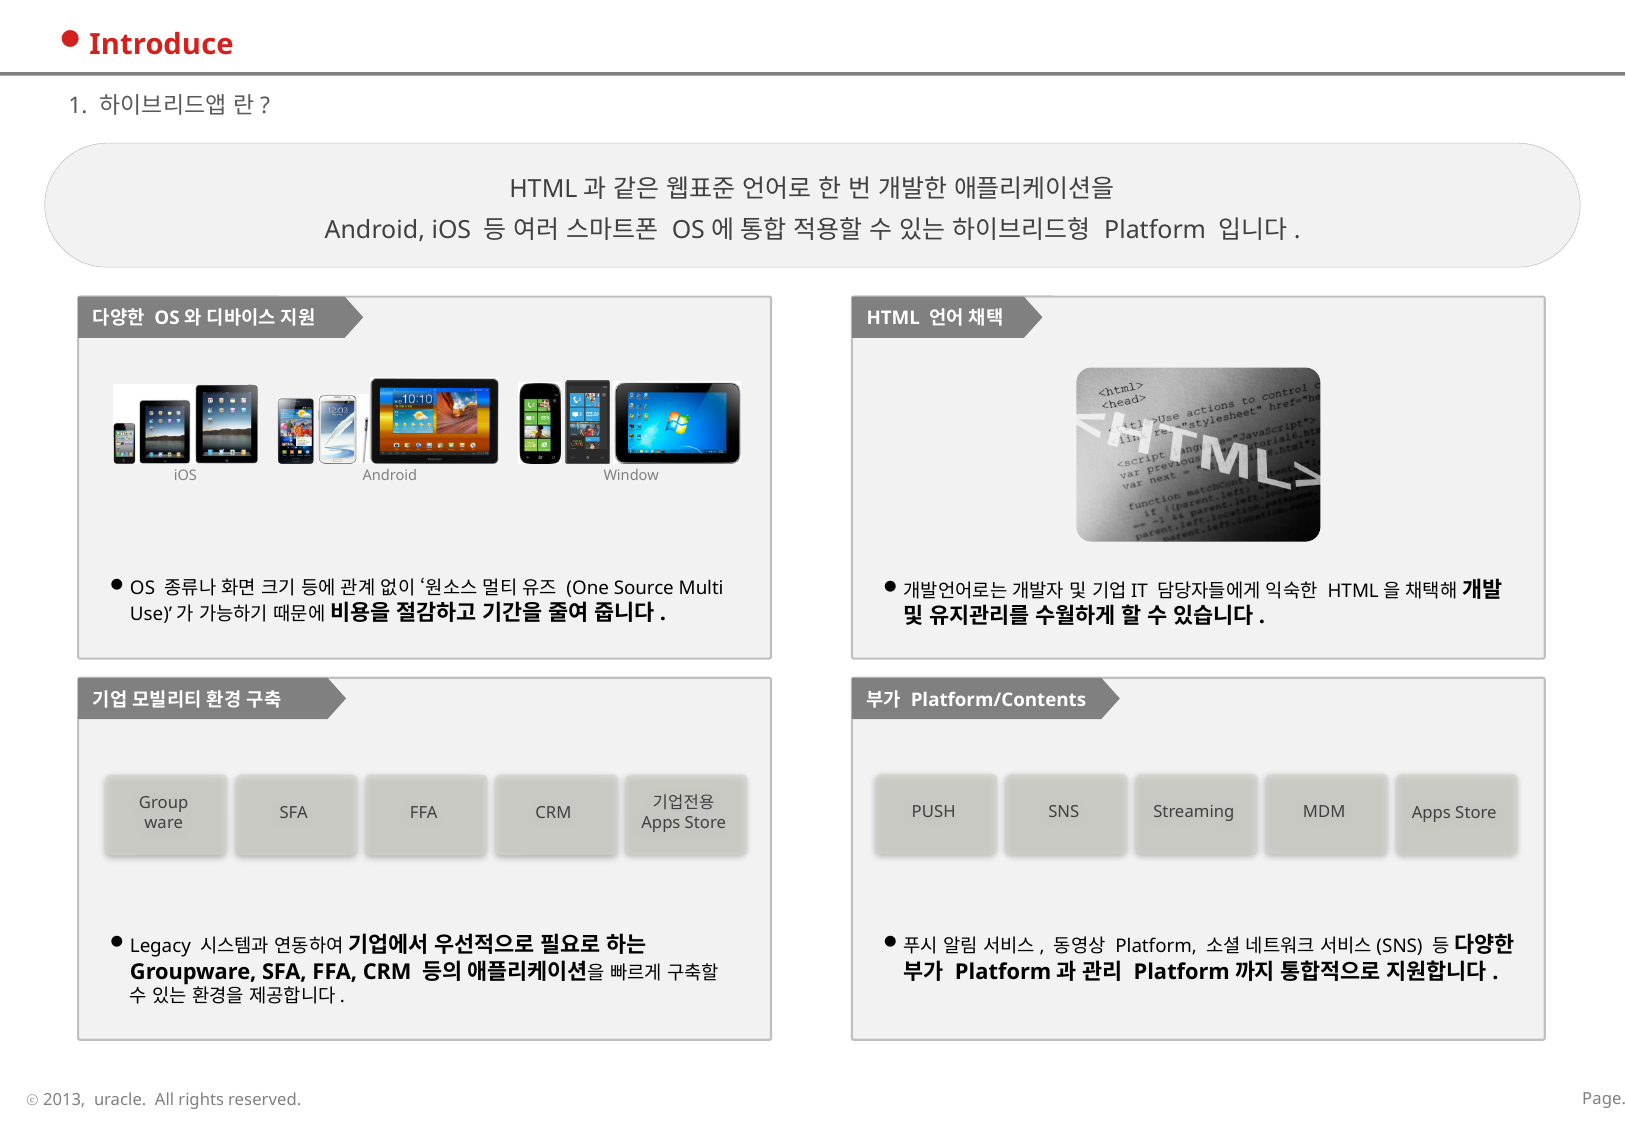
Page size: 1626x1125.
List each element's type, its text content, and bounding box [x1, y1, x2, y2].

picture [1076, 367, 1321, 542]
text_box OS 종류나 화면 크기 등에 관계 없이 ‘원소스 멀티 유즈 (One Source Multi Use)’가 가능하기 때문에 비용을 절감하고 기간을 줄여 줍니다. [80, 568, 772, 632]
text_box HTML 언어 채택 [849, 294, 1044, 341]
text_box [851, 677, 1545, 1040]
list HTML과 같은 웹표준 언어로 한 번 개발한 애플리케이션을 Android, iOS 등 여러 스마트폰 OS에 통합 적용할 수 있는 하이브리드형 Platform 입니다. [77, 158, 1548, 252]
text_box 개발언어로는 개발자 및 기업IT 담당자들에게 익숙한 HTML을 채택해 개발 및 유지관리를 수월하게 할 수 있습니다. [853, 568, 1545, 636]
list 1. 하이브리드앱 란? [53, 83, 1575, 125]
text_box 다양한 OS와 디바이스 지원 [76, 294, 365, 341]
title Introduce [44, 11, 1595, 74]
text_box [112, 377, 741, 492]
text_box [77, 677, 772, 1040]
text_box [78, 296, 772, 659]
text_box [851, 296, 1545, 659]
